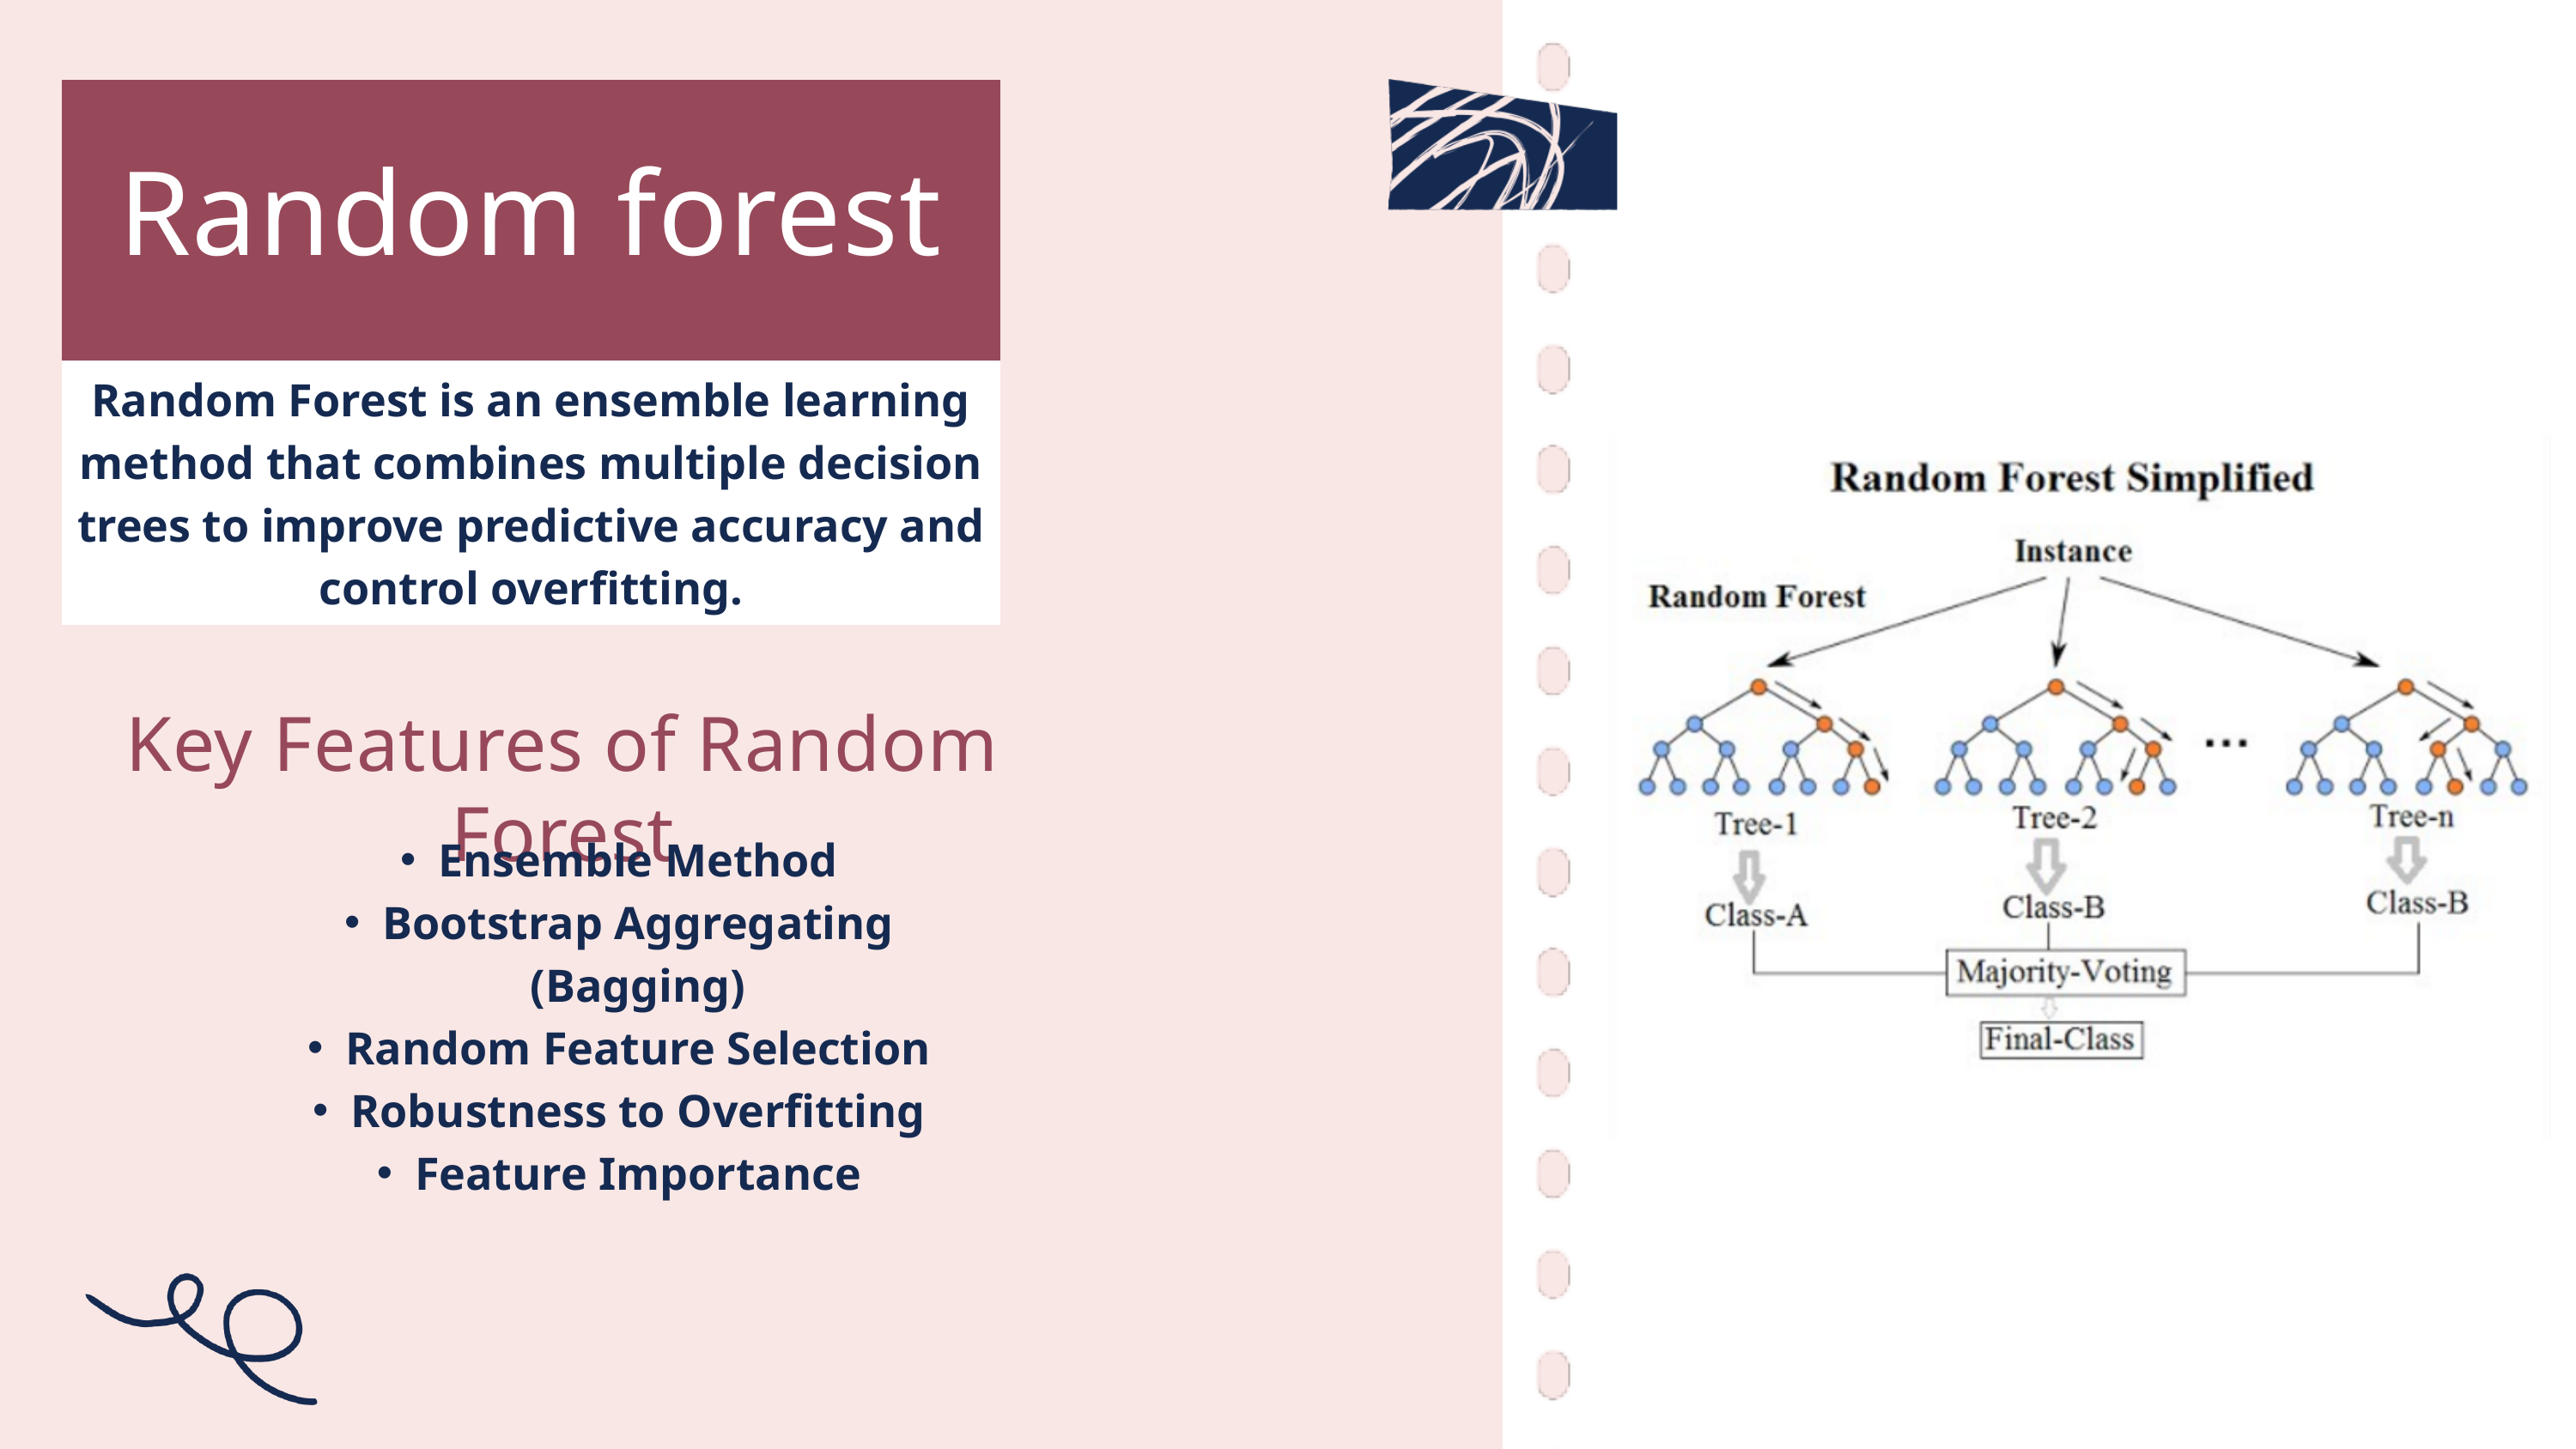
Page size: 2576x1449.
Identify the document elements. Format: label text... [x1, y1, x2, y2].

table_cell Random Forest is an ensemble learning method that combines multiple decision trees to improve predictive accuracy and control overfitting. [62, 361, 1000, 625]
text_box [1502, 0, 2576, 1449]
text_box [1388, 79, 1618, 210]
table_header Random forest [62, 80, 1000, 361]
text_box Key Features of Random Forest [61, 696, 1065, 877]
text_box [1608, 433, 2552, 1141]
text_box [85, 1273, 318, 1405]
text_box Ensemble Method Bootstrap Aggregating (Bagging) Random Feature Selection Robustness to Overfitting Feature Importance [201, 823, 999, 1199]
